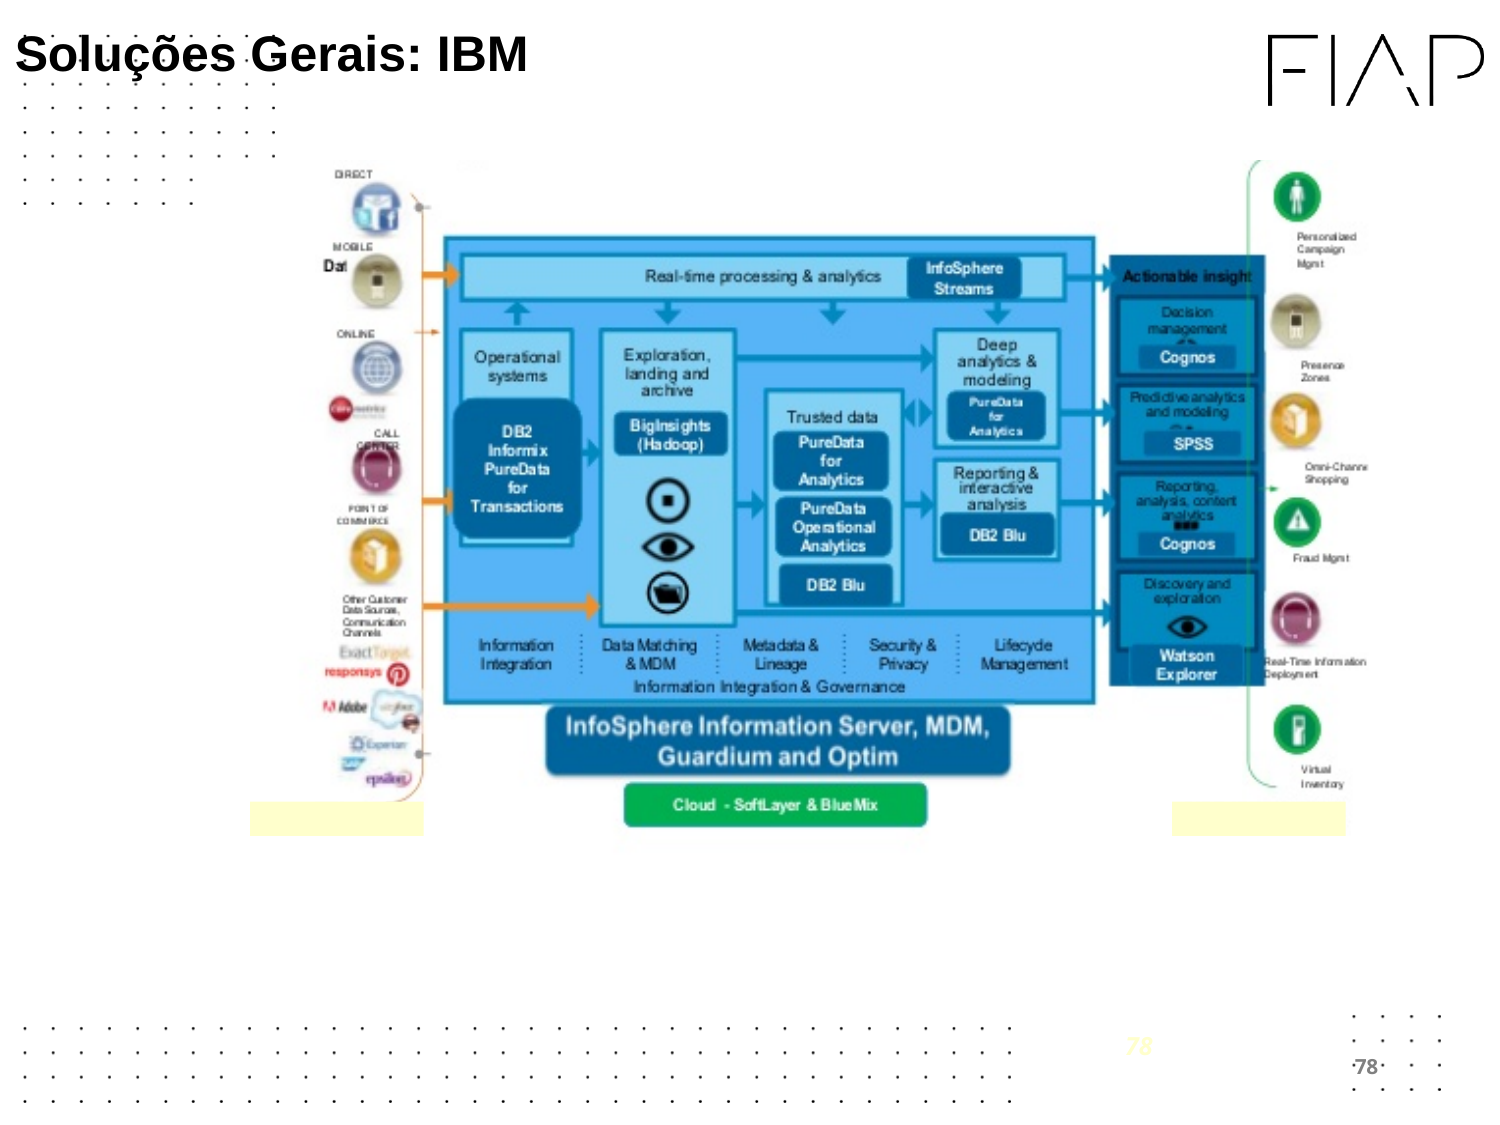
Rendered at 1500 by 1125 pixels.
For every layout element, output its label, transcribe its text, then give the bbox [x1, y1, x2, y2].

picture [1347, 1013, 1441, 1091]
title Soluções Gerais: IBM [0, 20, 1350, 209]
picture [23, 1025, 1011, 1103]
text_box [206, 160, 1459, 894]
picture [1350, 34, 1484, 106]
